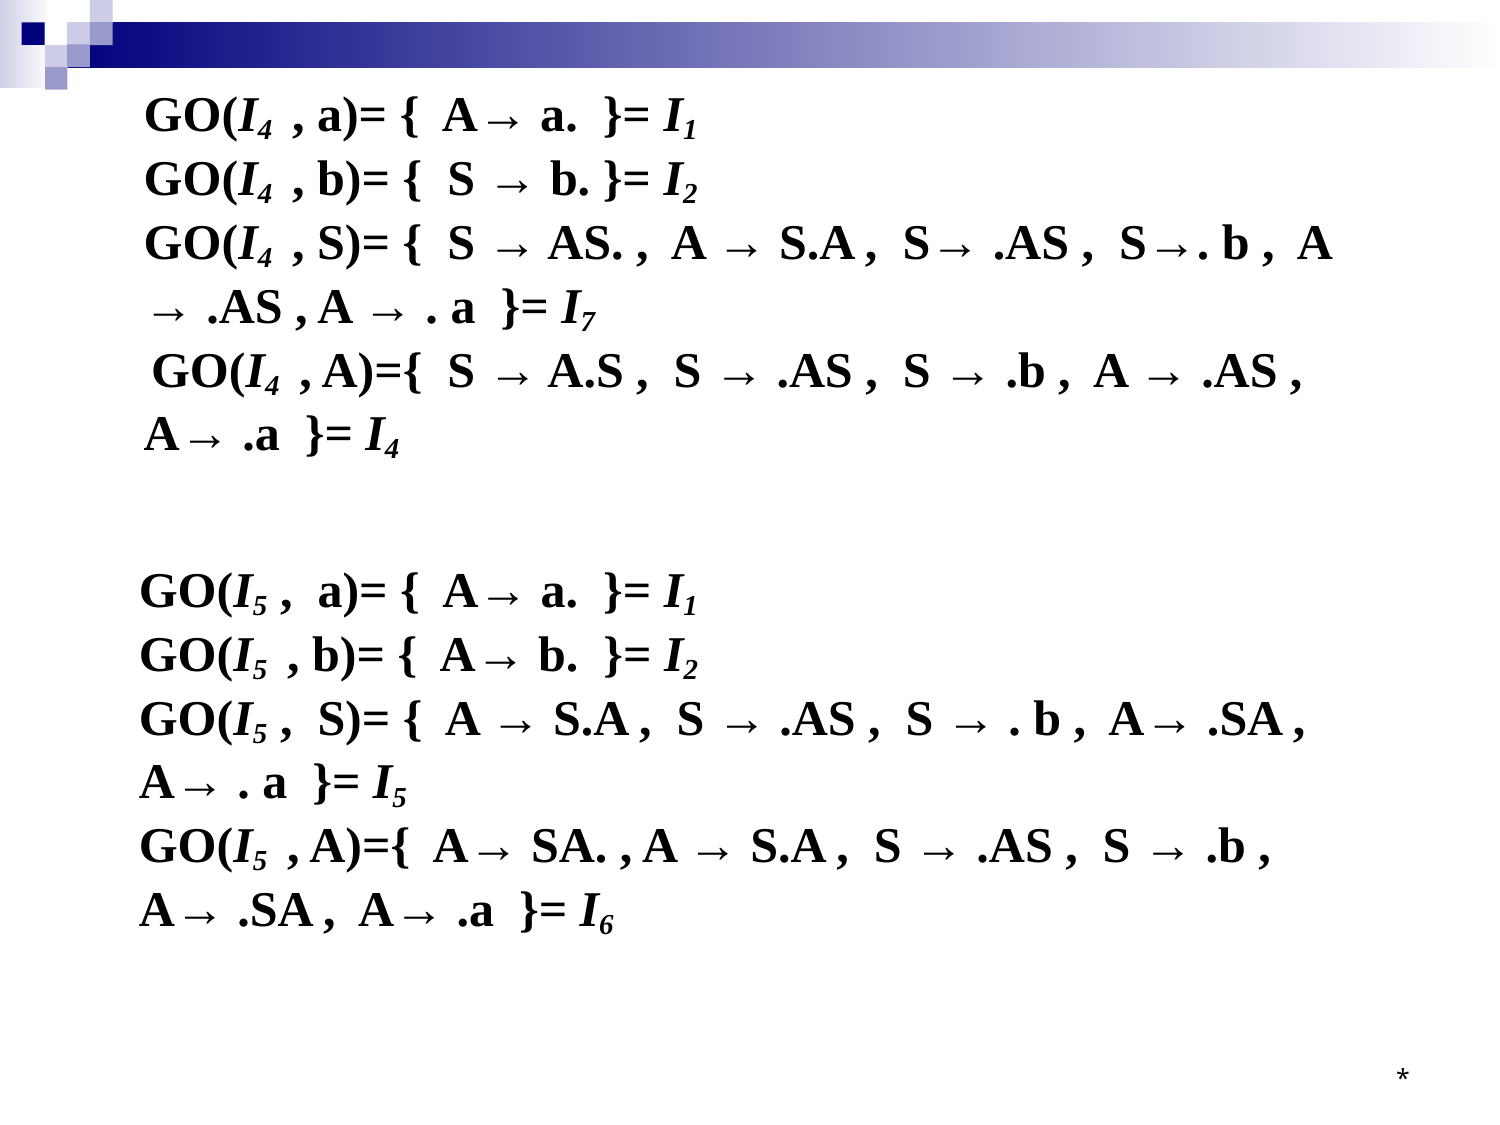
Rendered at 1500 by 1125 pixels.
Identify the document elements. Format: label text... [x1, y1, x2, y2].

slide_number * [1074, 1025, 1425, 1100]
text_box GO(I5 , a)= { A→ a. }= I1 GO(I5 , b)= { A→ b. }= I2 GO(I5 , S)= { A → S.A , S → .AS , S → . b , A→ .SA , A→ . a }= I5 GO(I5 , A)={ A→ SA. , A → S.A , S → .AS , S → .b , A→ .SA , A→ .a }= I6 [123, 550, 1424, 948]
text_box GO(I4 , a)= { A→ a. }= I1 GO(I4 , b)= { S → b. }= I2 GO(I4 , S)= { S → AS. , A → S.A , S→ .AS , S→. b , A → .AS , A → . a }= I7 GO(I4 , A)={ S → A.S , S → .AS , S → .b , A → .AS , A→ .a }= I4 [128, 74, 1442, 472]
